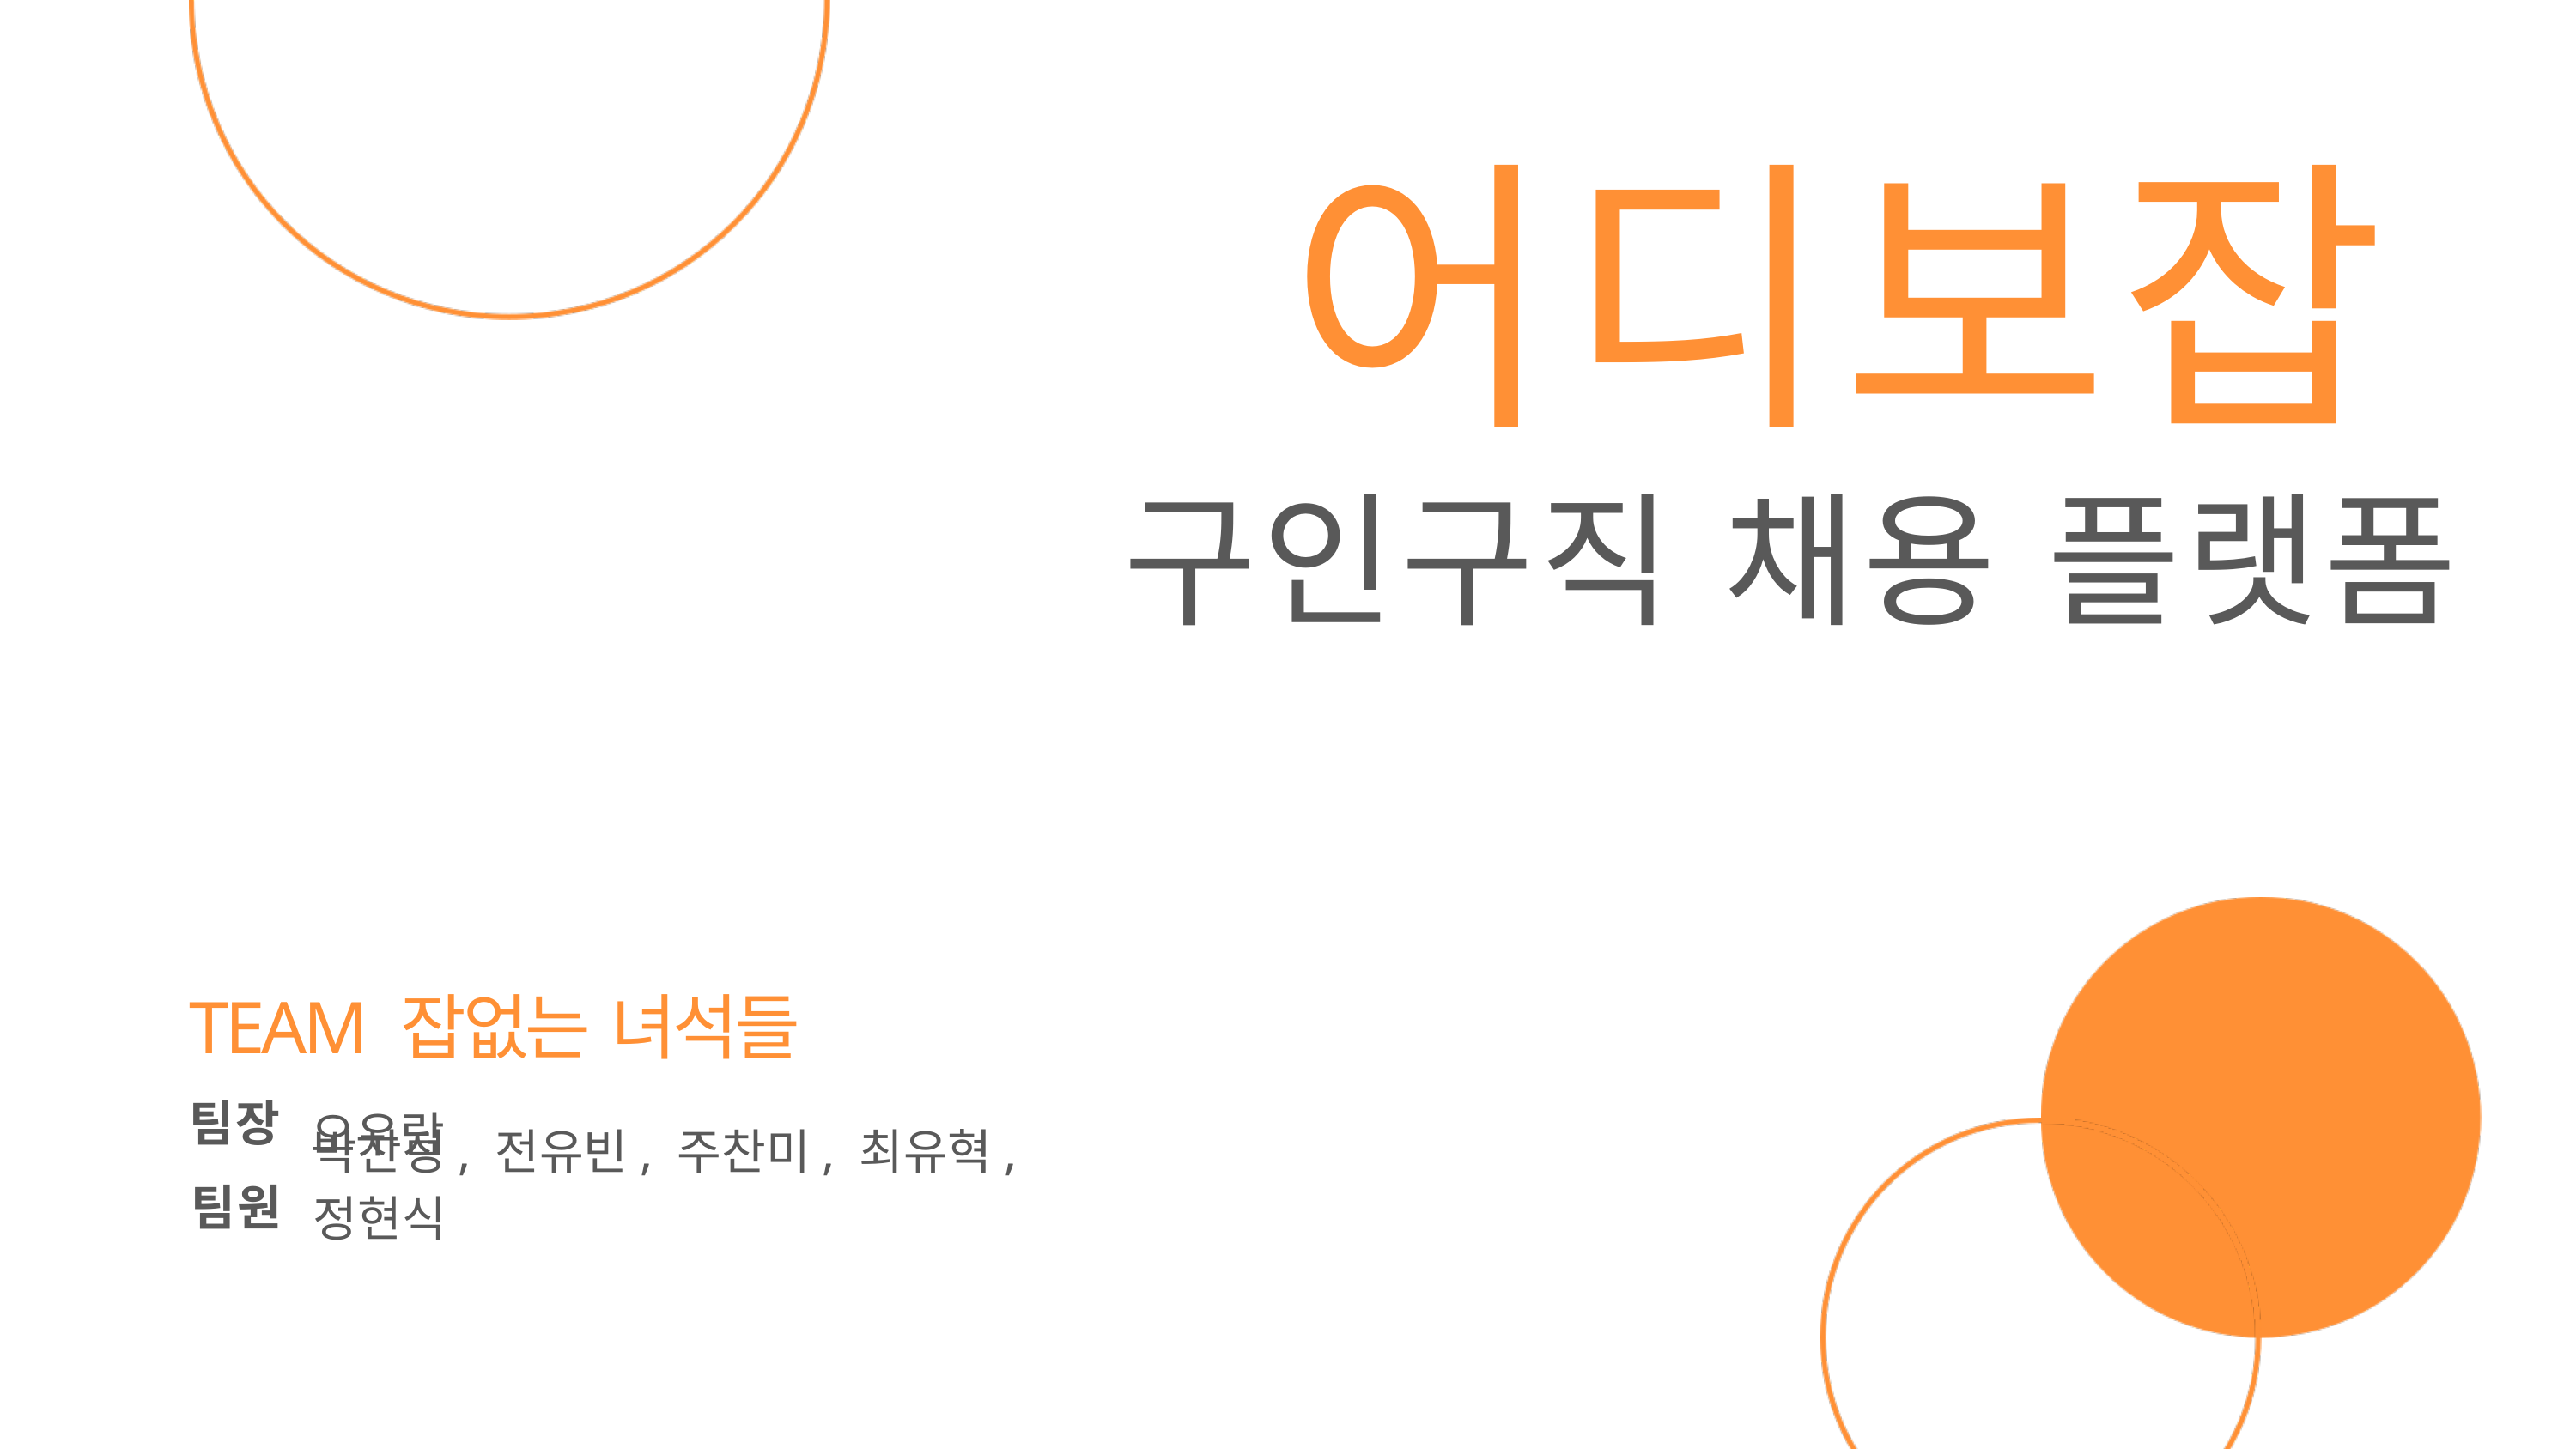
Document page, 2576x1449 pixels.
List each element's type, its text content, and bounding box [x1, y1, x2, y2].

text_box 어디보잡 [1288, 178, 2533, 463]
text_box 오우람 [311, 1094, 1156, 1163]
text_box 구인구직 채용 플랫폼 [724, 500, 2458, 644]
text_box 박찬정, 전유빈, 주찬미, 최유혁, 정현식 [313, 1178, 1157, 1247]
picture [1820, 897, 2482, 1449]
text_box 팀원 [191, 1191, 313, 1234]
text_box TEAM 잡없는 녀석들 [189, 979, 1055, 1082]
picture [189, 0, 830, 321]
text_box 팀장 [189, 1106, 311, 1150]
